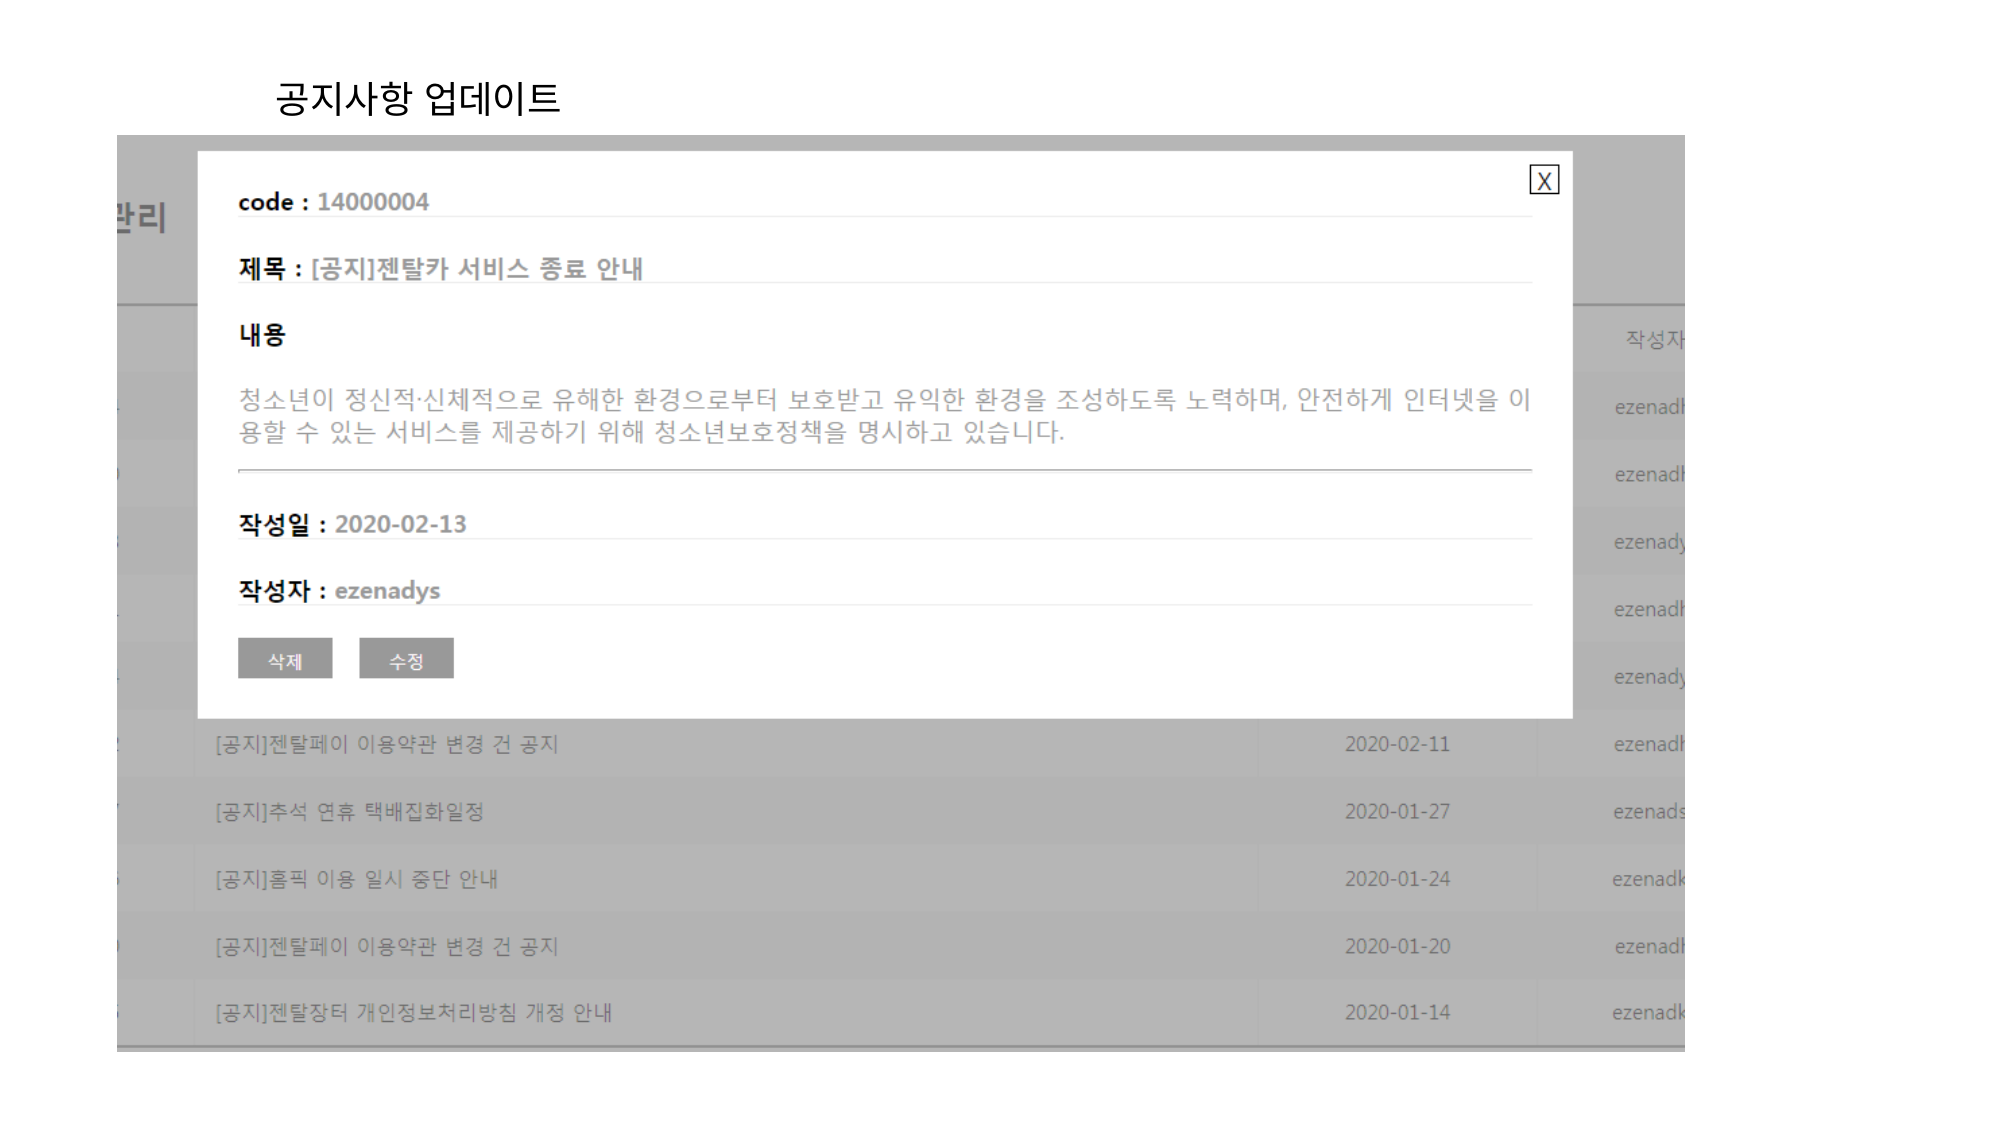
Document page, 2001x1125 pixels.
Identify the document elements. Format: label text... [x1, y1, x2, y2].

picture [117, 135, 1685, 1052]
text_box 공지사항 업데이트 [260, 68, 833, 129]
